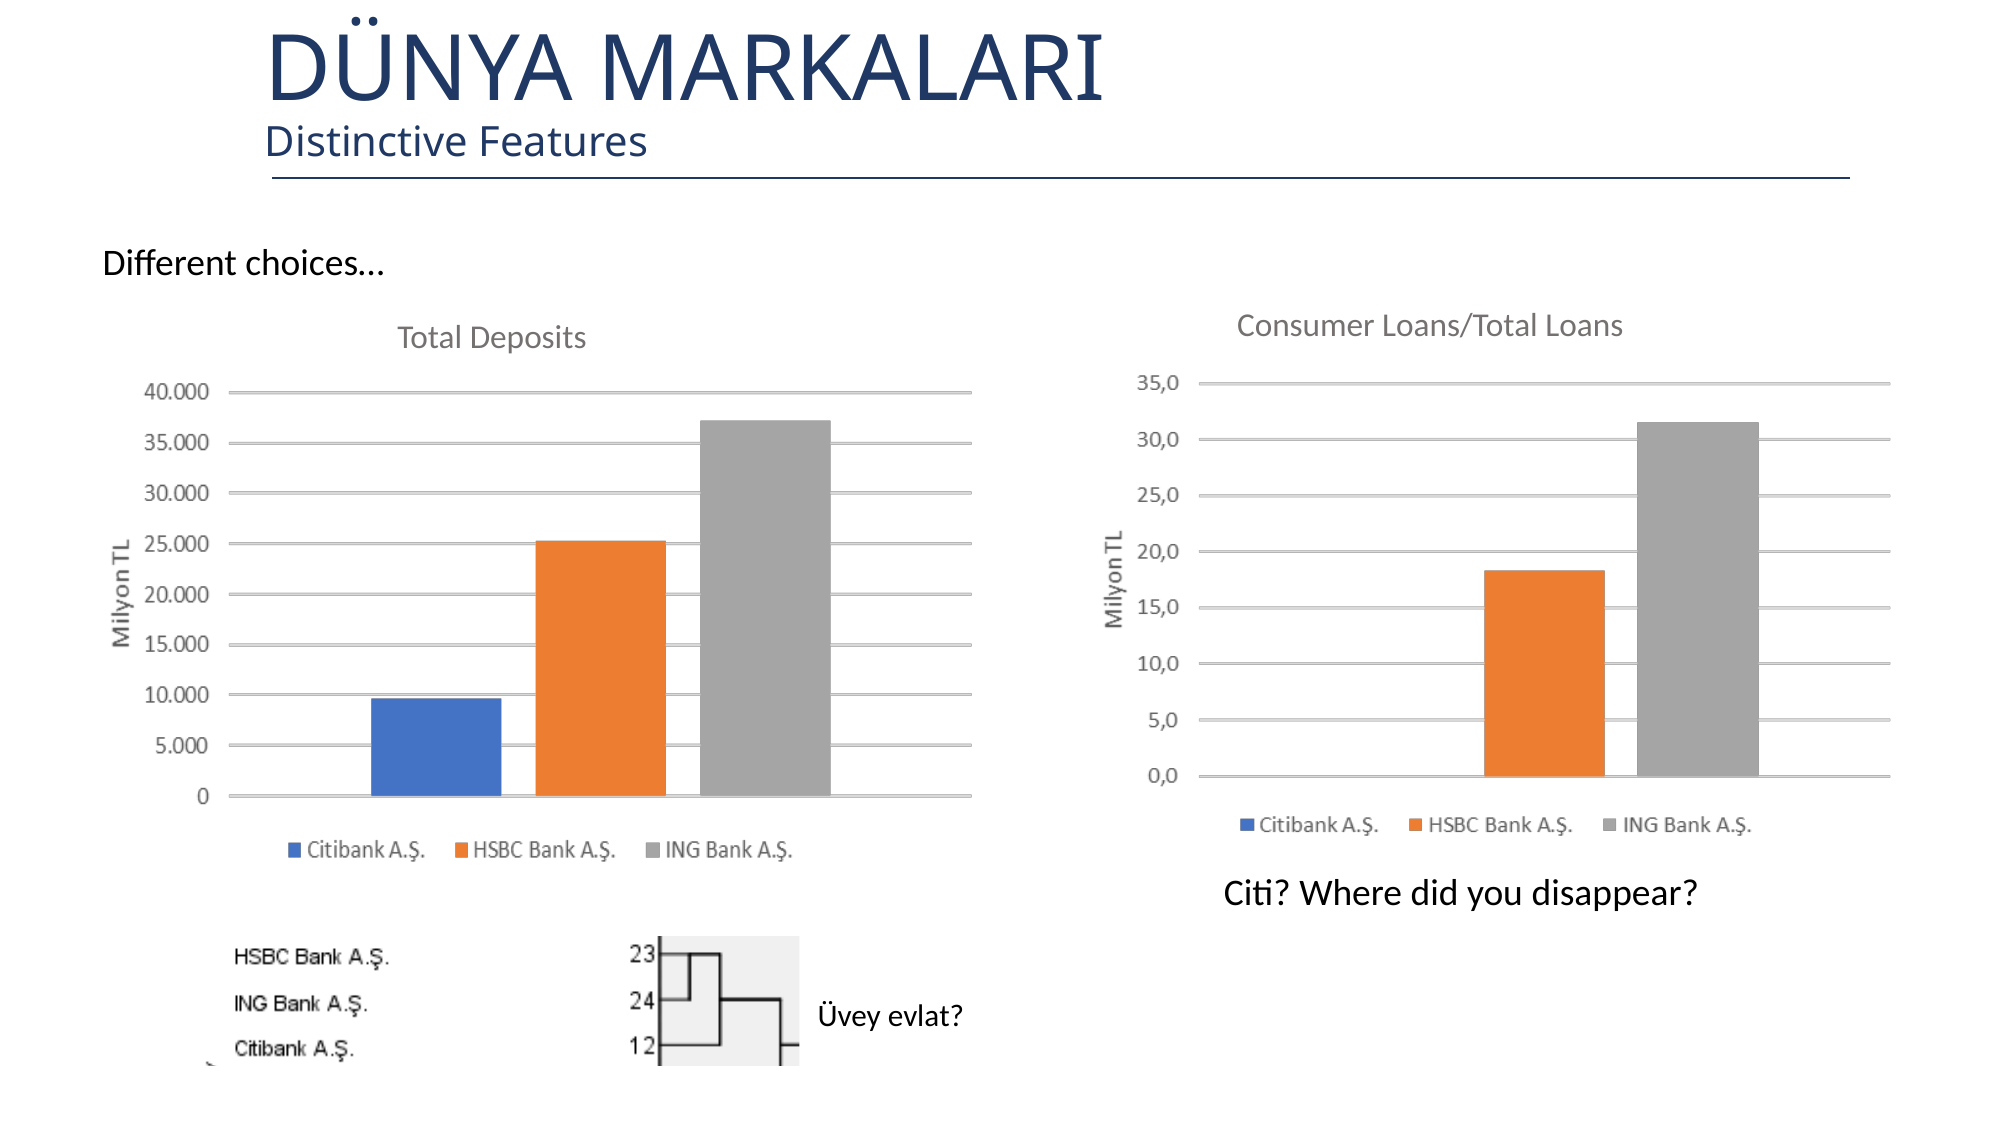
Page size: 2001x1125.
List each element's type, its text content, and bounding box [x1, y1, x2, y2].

text_box Citi? Where did you disappear? [1209, 861, 1715, 921]
picture [1064, 290, 1919, 861]
title DÜNYA MARKALARI Distinctive Features [249, 0, 1863, 194]
text_box Different choices… [87, 230, 400, 290]
picture [72, 290, 1000, 891]
picture [193, 935, 800, 1066]
text_box Üvey evlat? [802, 987, 980, 1041]
